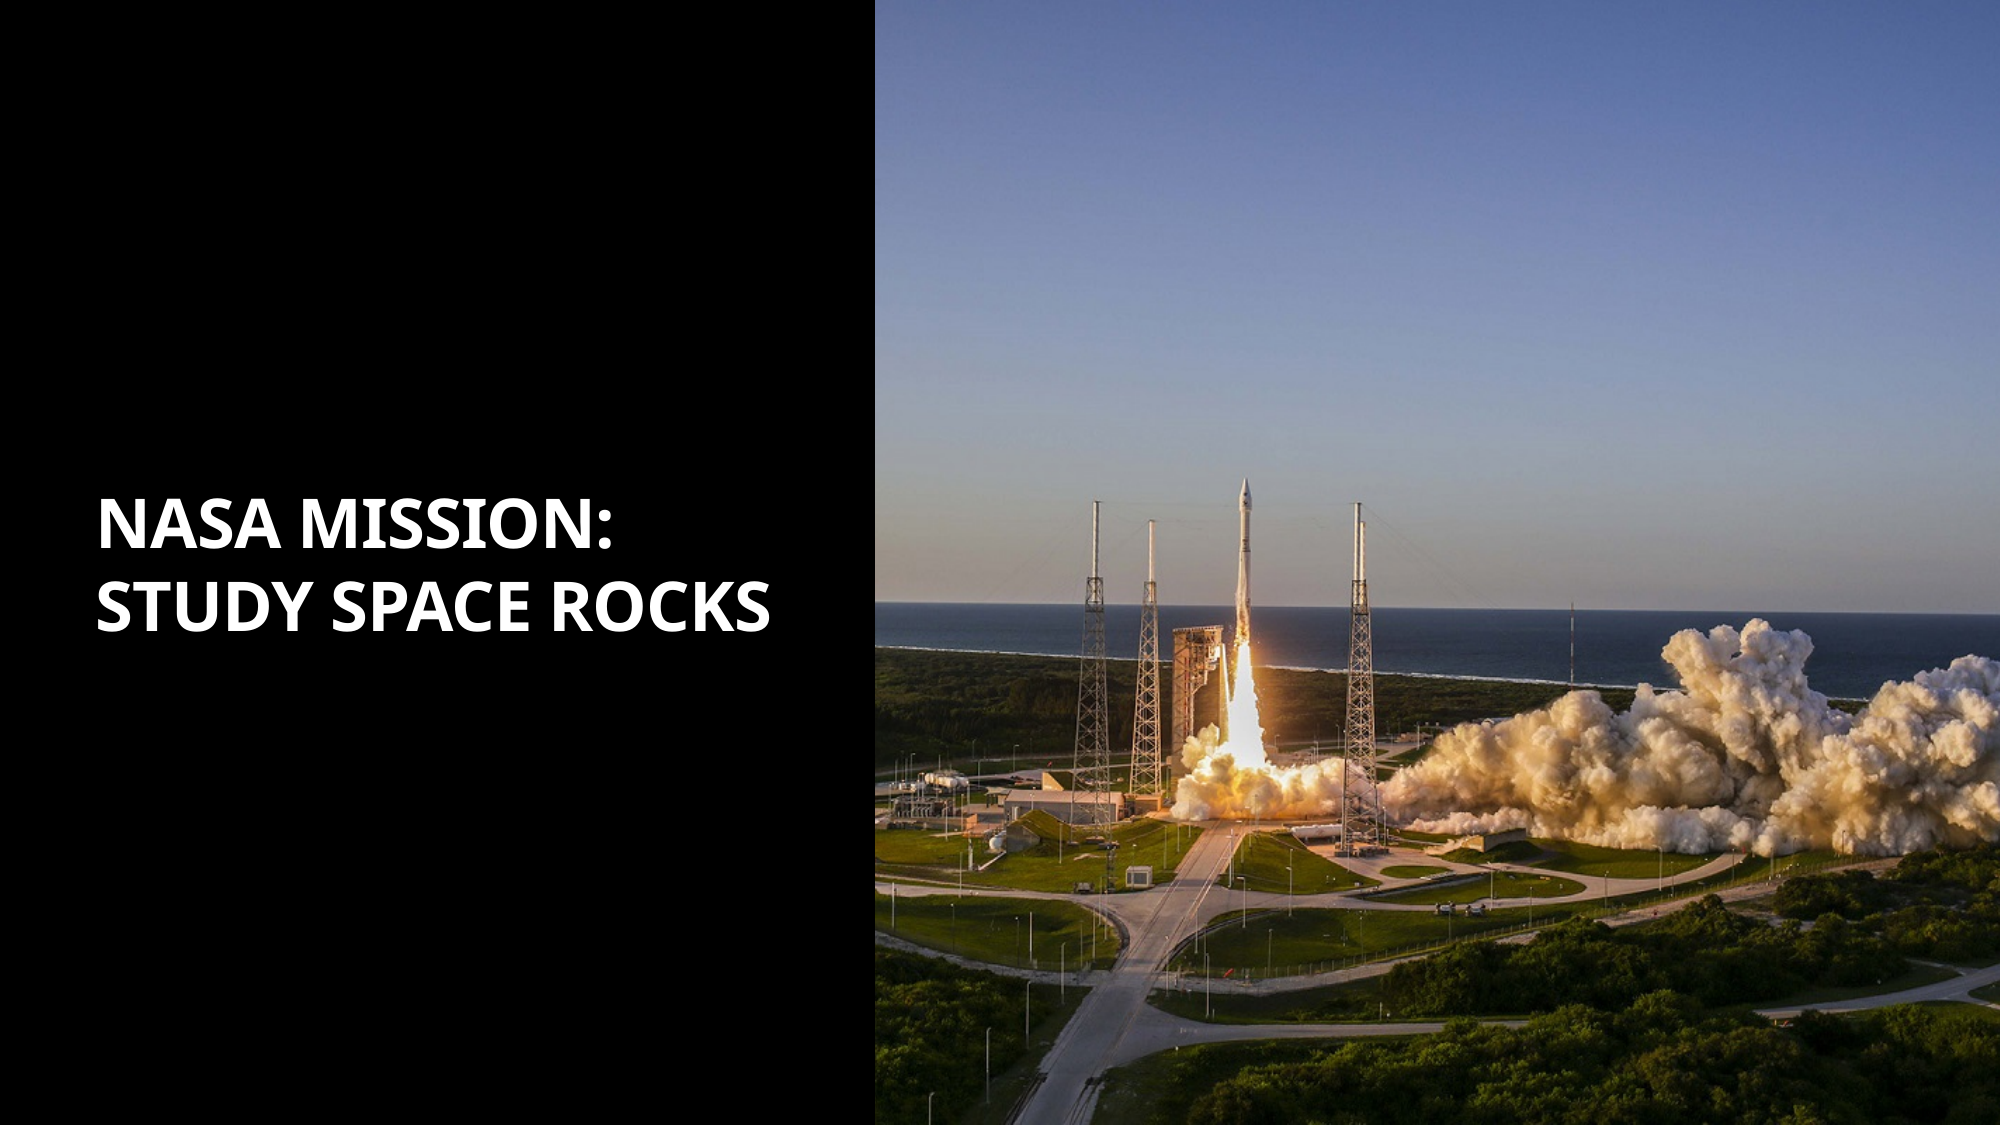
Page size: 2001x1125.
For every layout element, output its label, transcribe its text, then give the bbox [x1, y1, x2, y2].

picture [874, 0, 2000, 1125]
title NASA mission: Study space rocks [95, 471, 779, 654]
